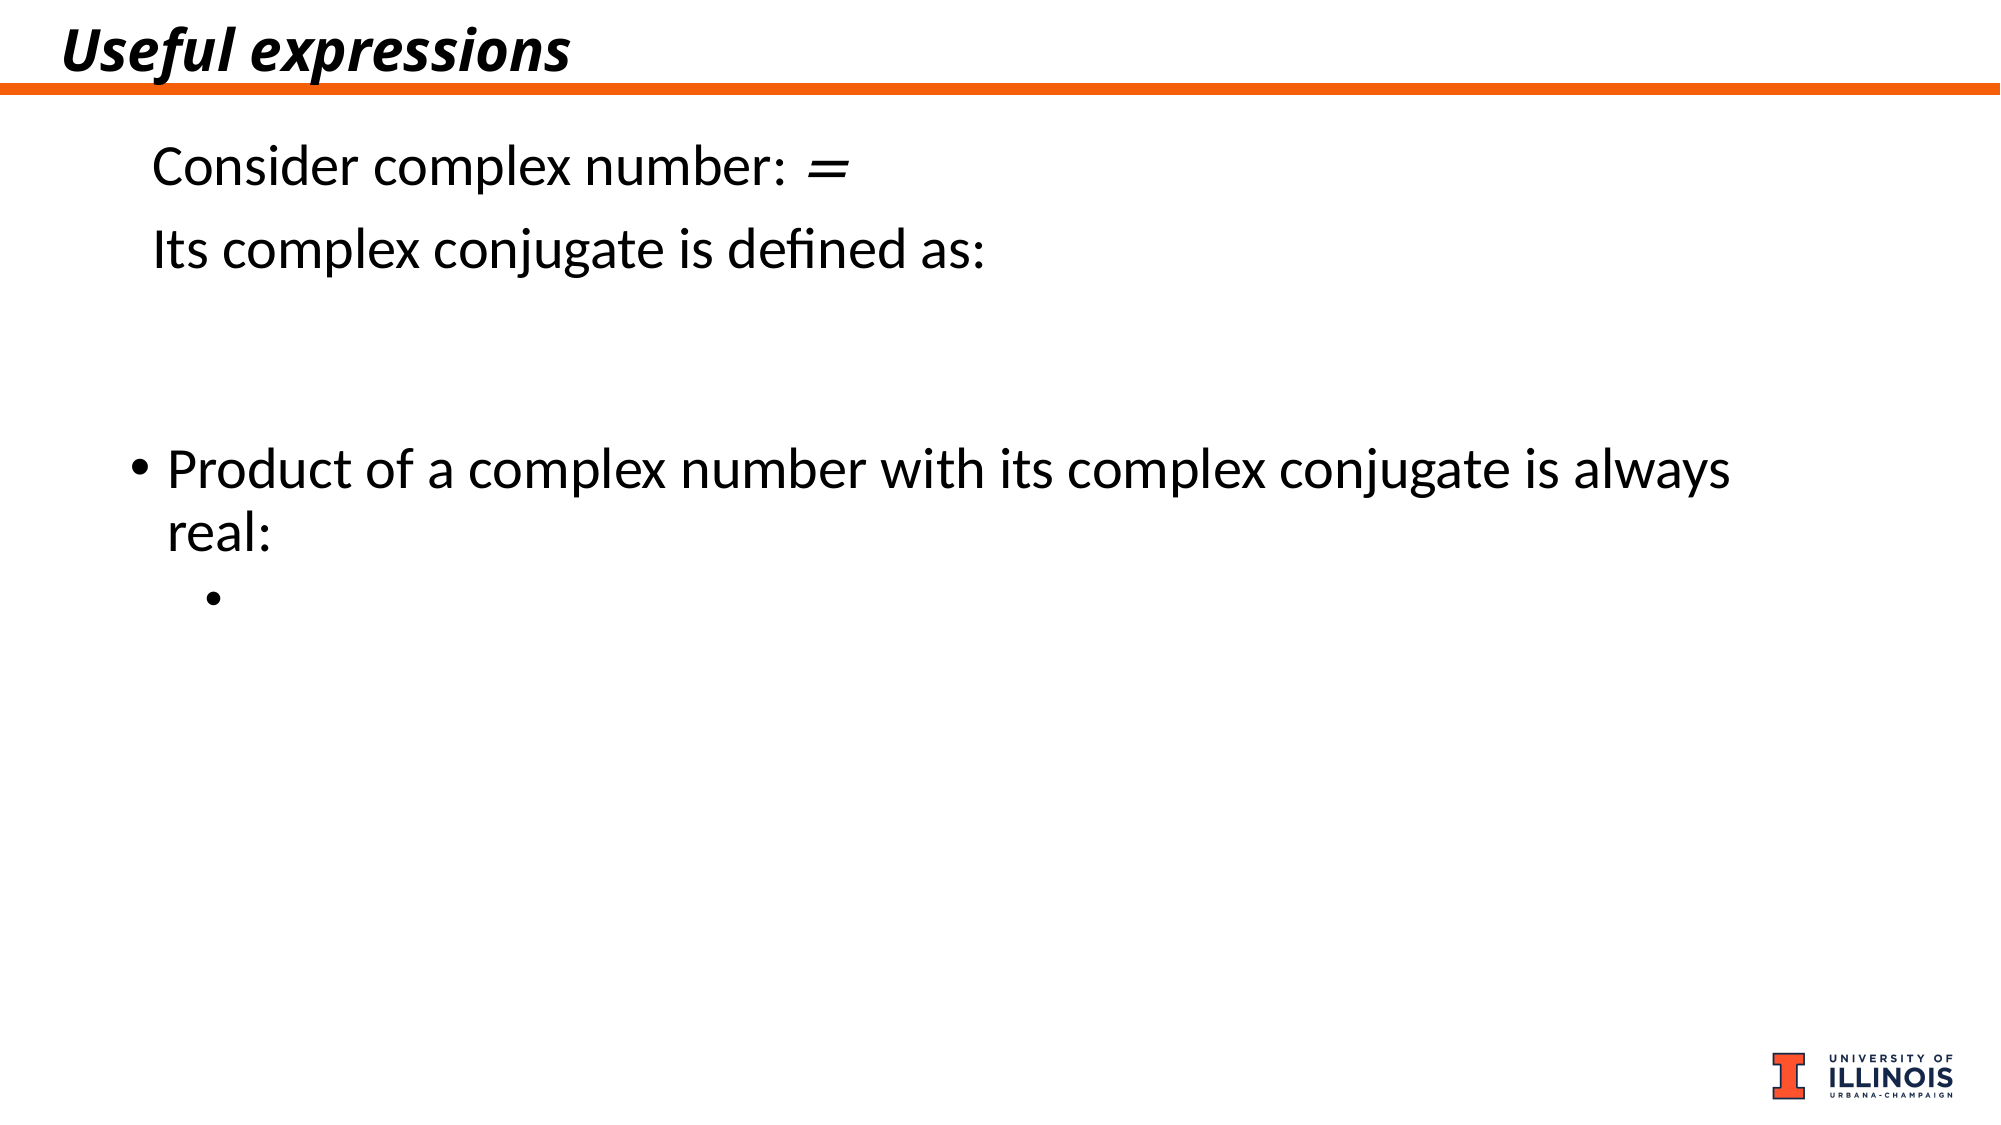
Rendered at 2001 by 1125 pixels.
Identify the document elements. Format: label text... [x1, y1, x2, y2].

title Useful expressions [45, 0, 1771, 112]
picture [1747, 1030, 1978, 1125]
